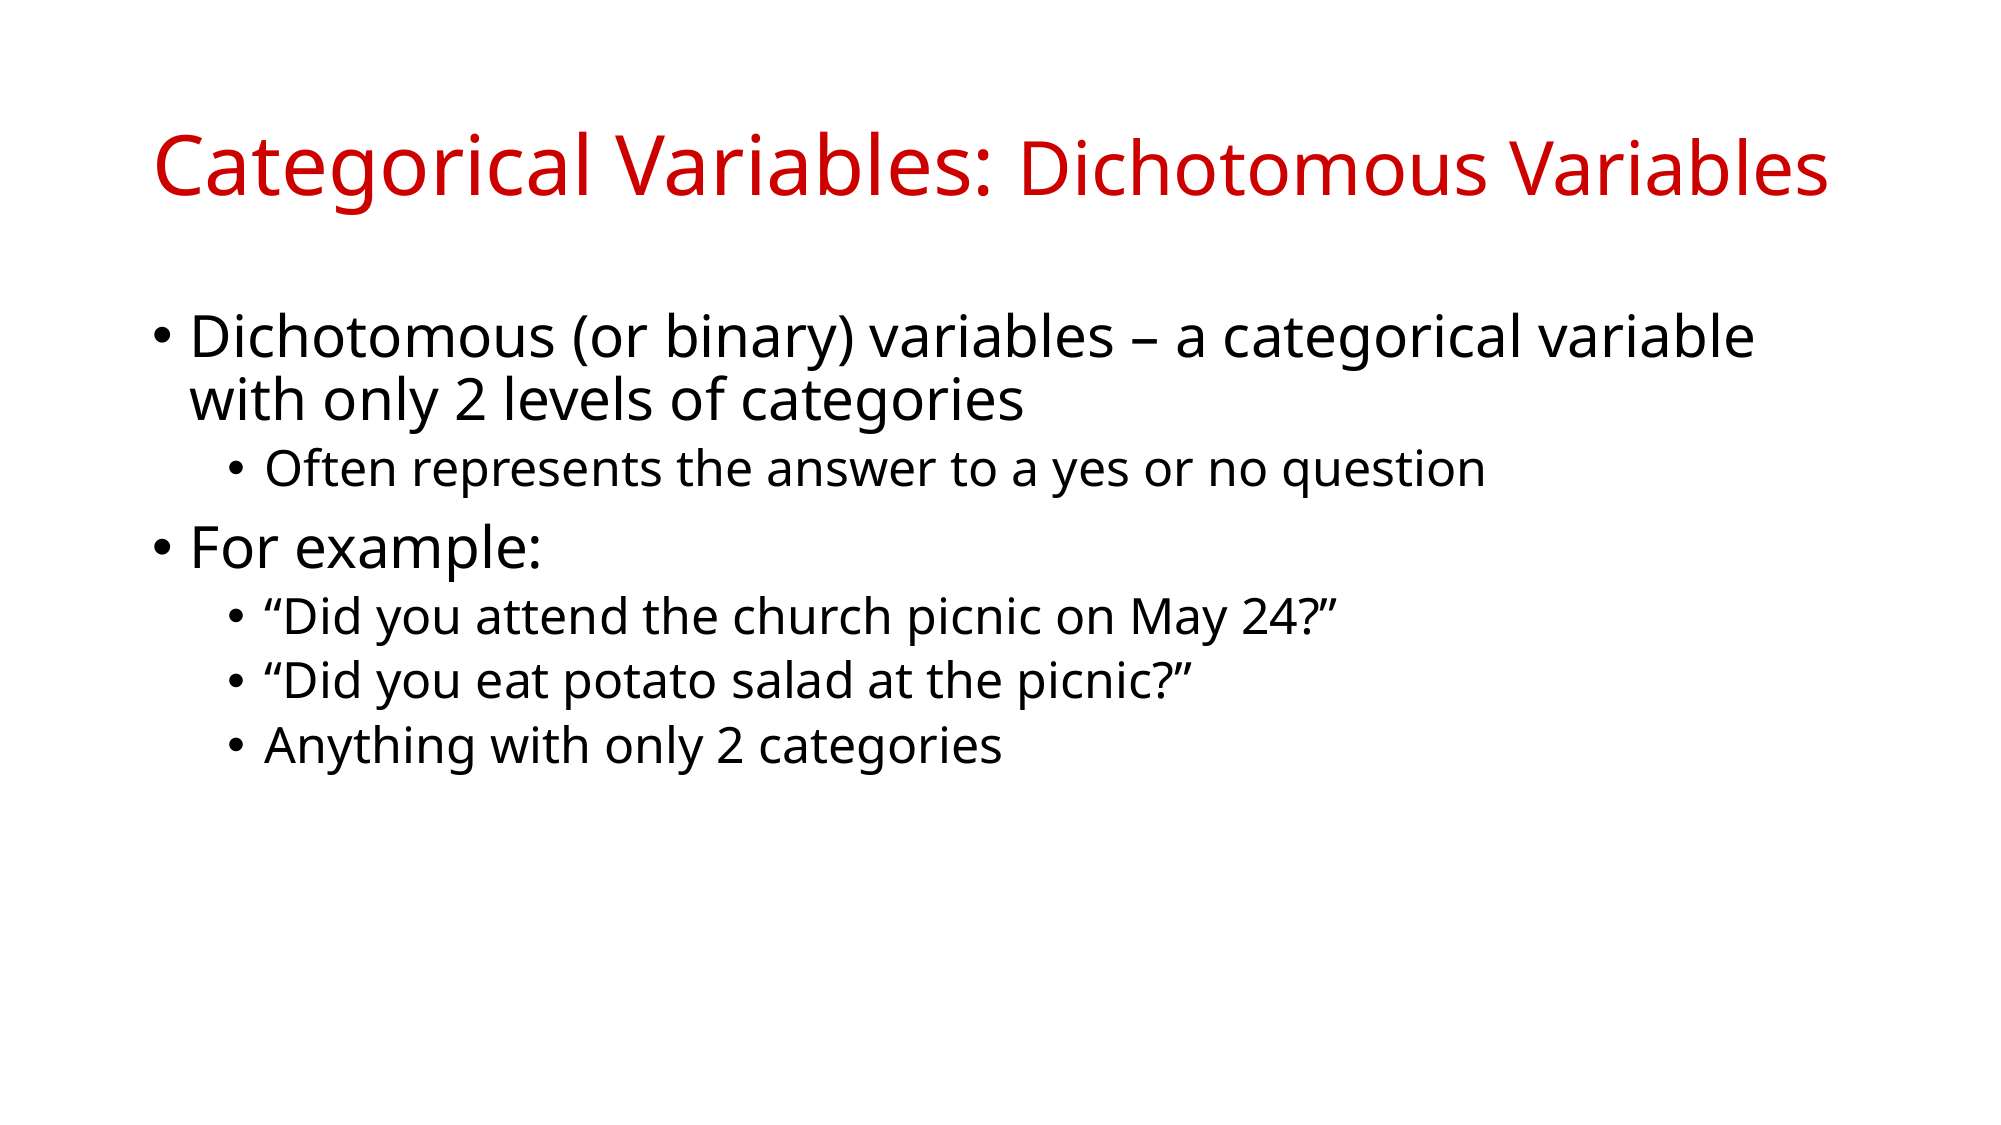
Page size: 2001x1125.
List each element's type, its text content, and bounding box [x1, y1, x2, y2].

list Dichotomous (or binary) variables – a categorical variable with only 2 levels of categories Often represents the answer to a yes or no question For example: “Did you attend the church picnic on May 24?” “Did you eat potato salad at the picnic?” Anything with only 2 categories [137, 299, 1863, 1014]
title Categorical Variables: Dichotomous Variables [137, 59, 1863, 278]
